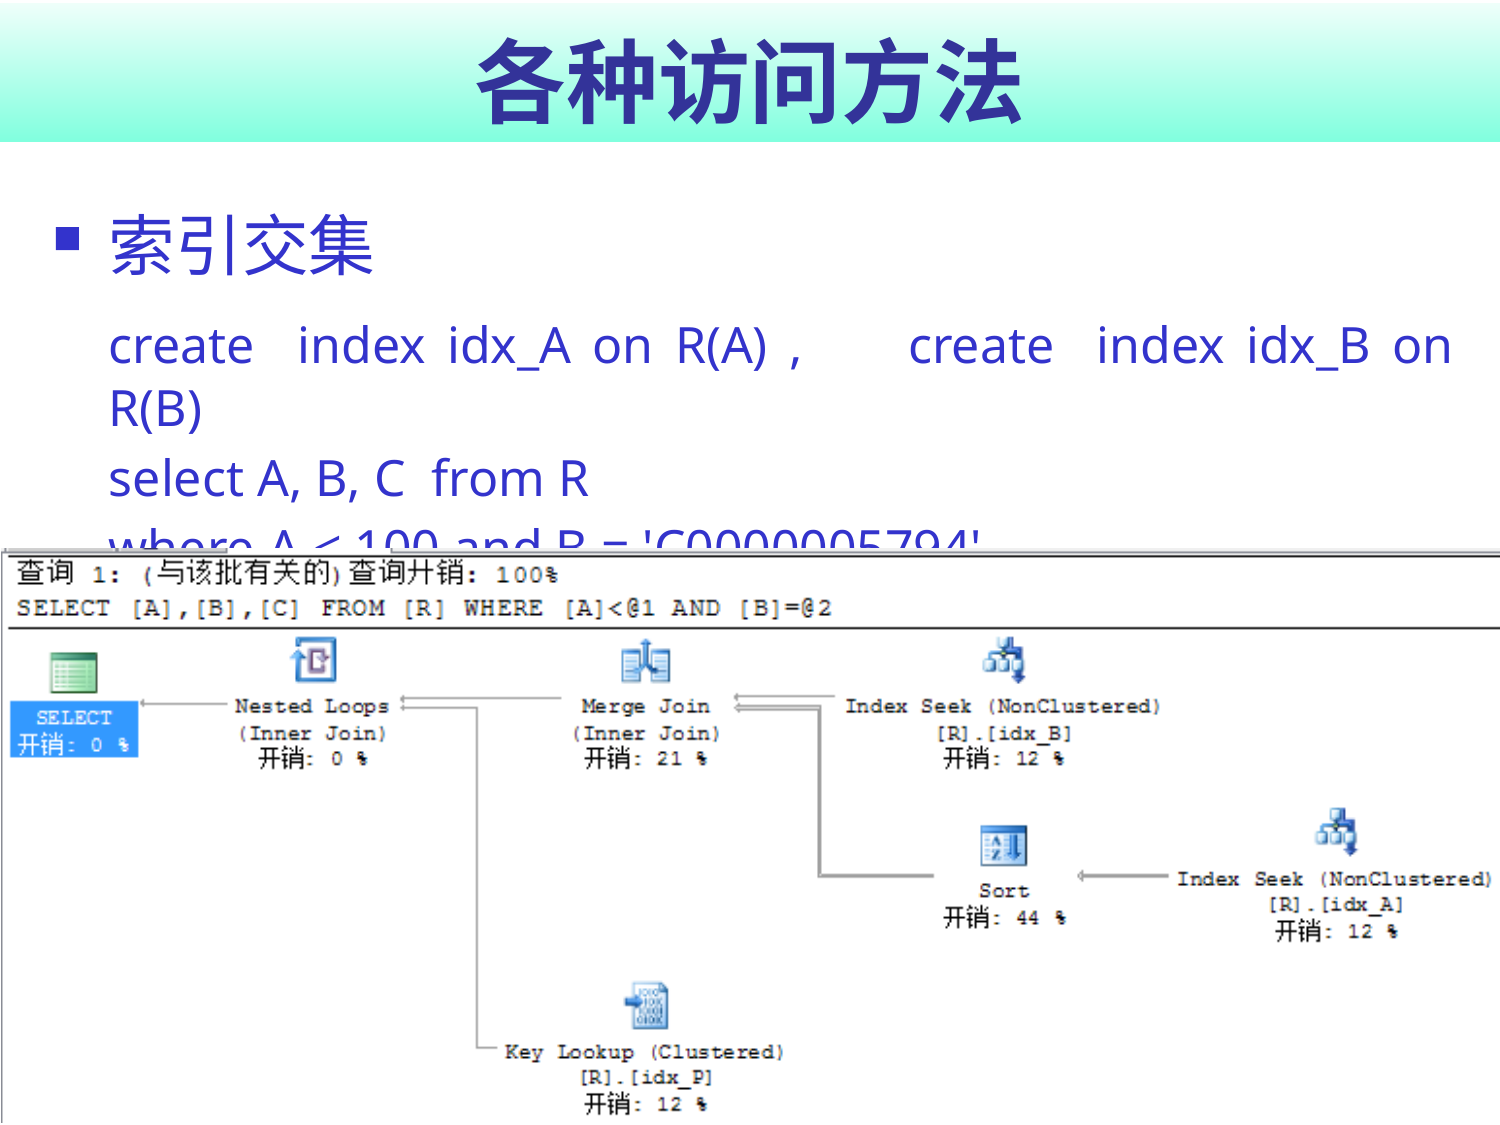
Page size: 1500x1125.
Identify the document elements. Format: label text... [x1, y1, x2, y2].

picture [0, 547, 1500, 1123]
list 索引交集 create index idx_A on R(A) , create index idx_B on R(B) select A, B, C from R where A < 100 and B = 'C0000005794' [37, 195, 1470, 546]
title 各种访问方法 [0, 2, 1500, 143]
